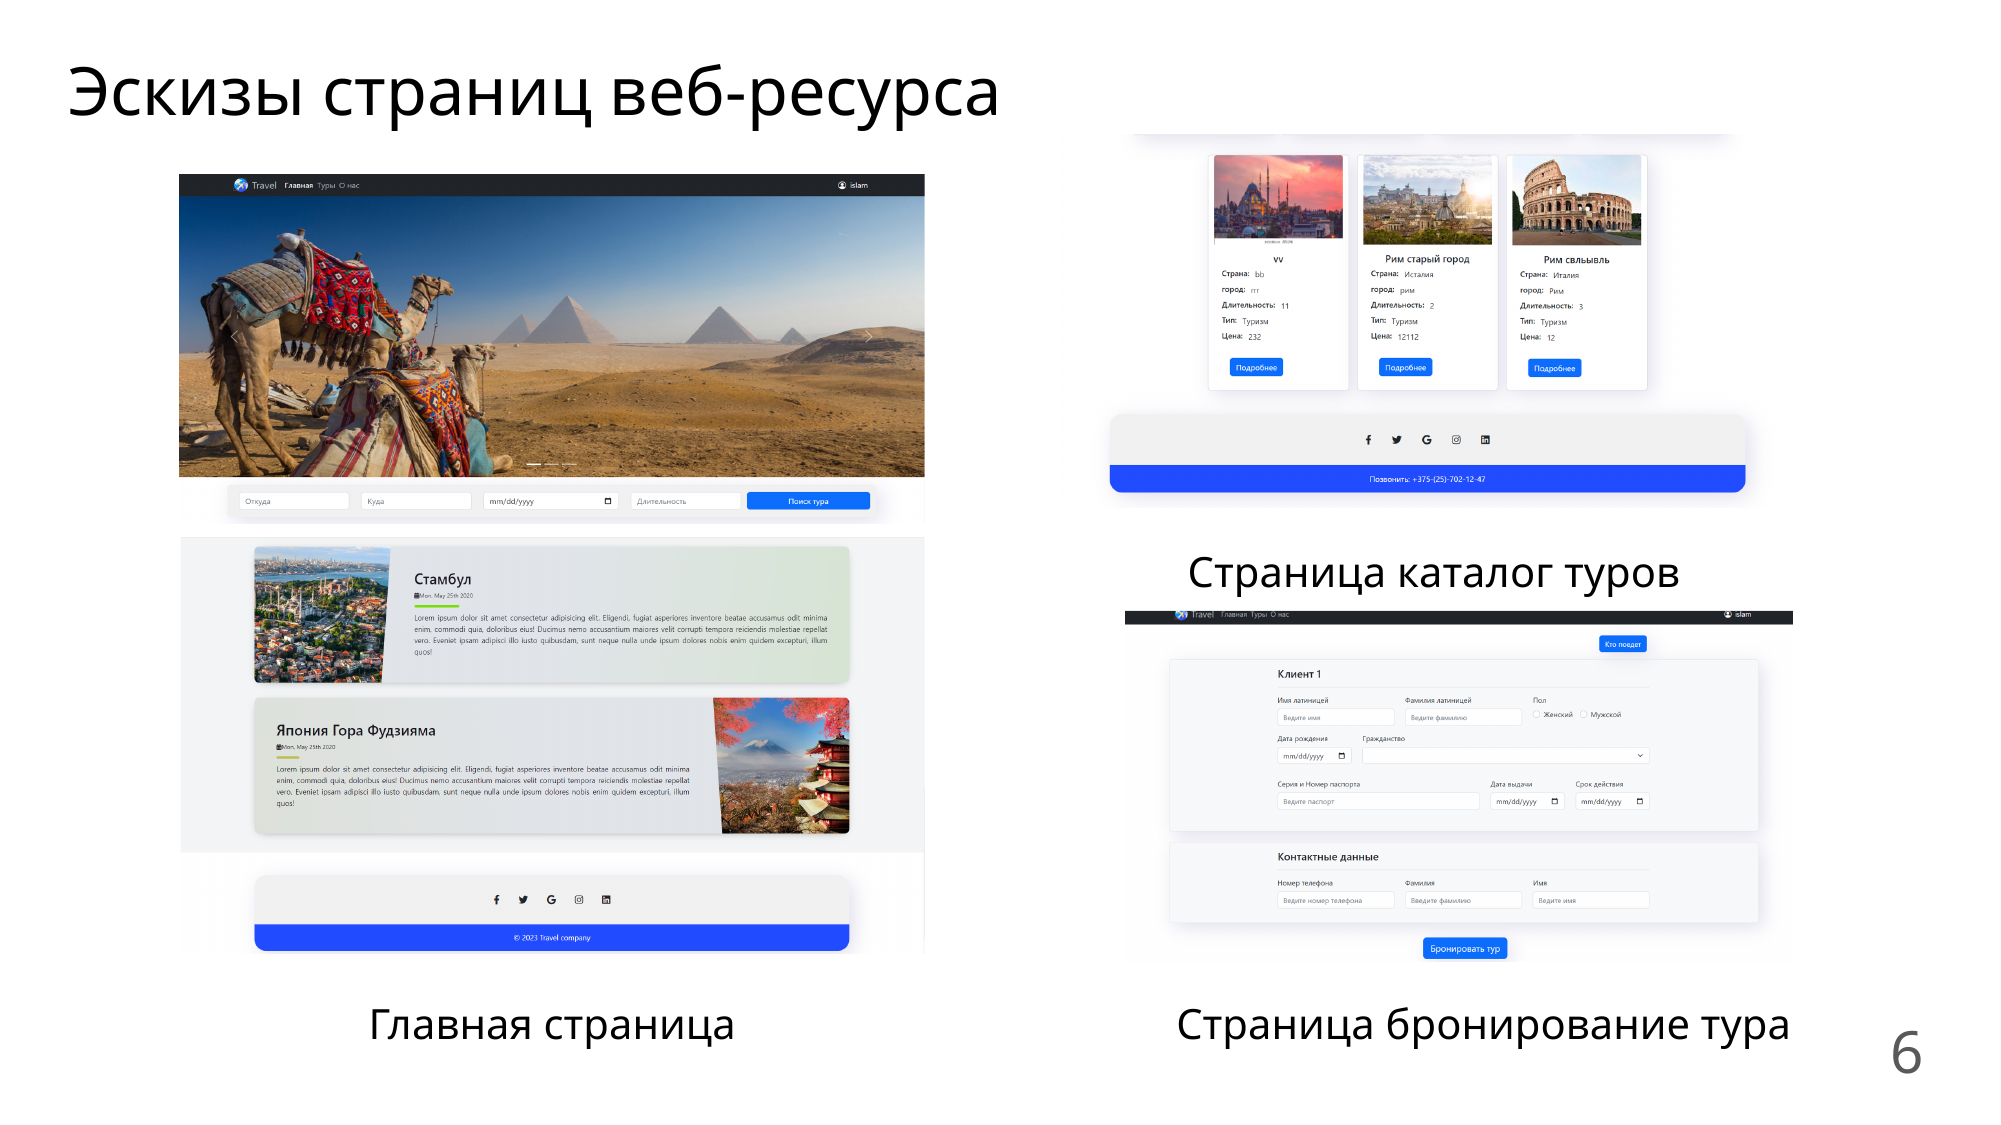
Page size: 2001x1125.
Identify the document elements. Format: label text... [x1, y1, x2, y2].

picture [179, 174, 926, 524]
picture [1059, 134, 1793, 508]
text_box Страница бронирование тура [1052, 988, 1875, 1063]
text_box Страница каталог туров [1052, 536, 1816, 611]
text_box 6 [1875, 961, 1930, 1125]
picture [1124, 610, 1793, 962]
text_box Главная страница [194, 988, 911, 1063]
picture [179, 536, 926, 955]
text_box Эскизы страниц веб-ресурса [53, 0, 1404, 188]
